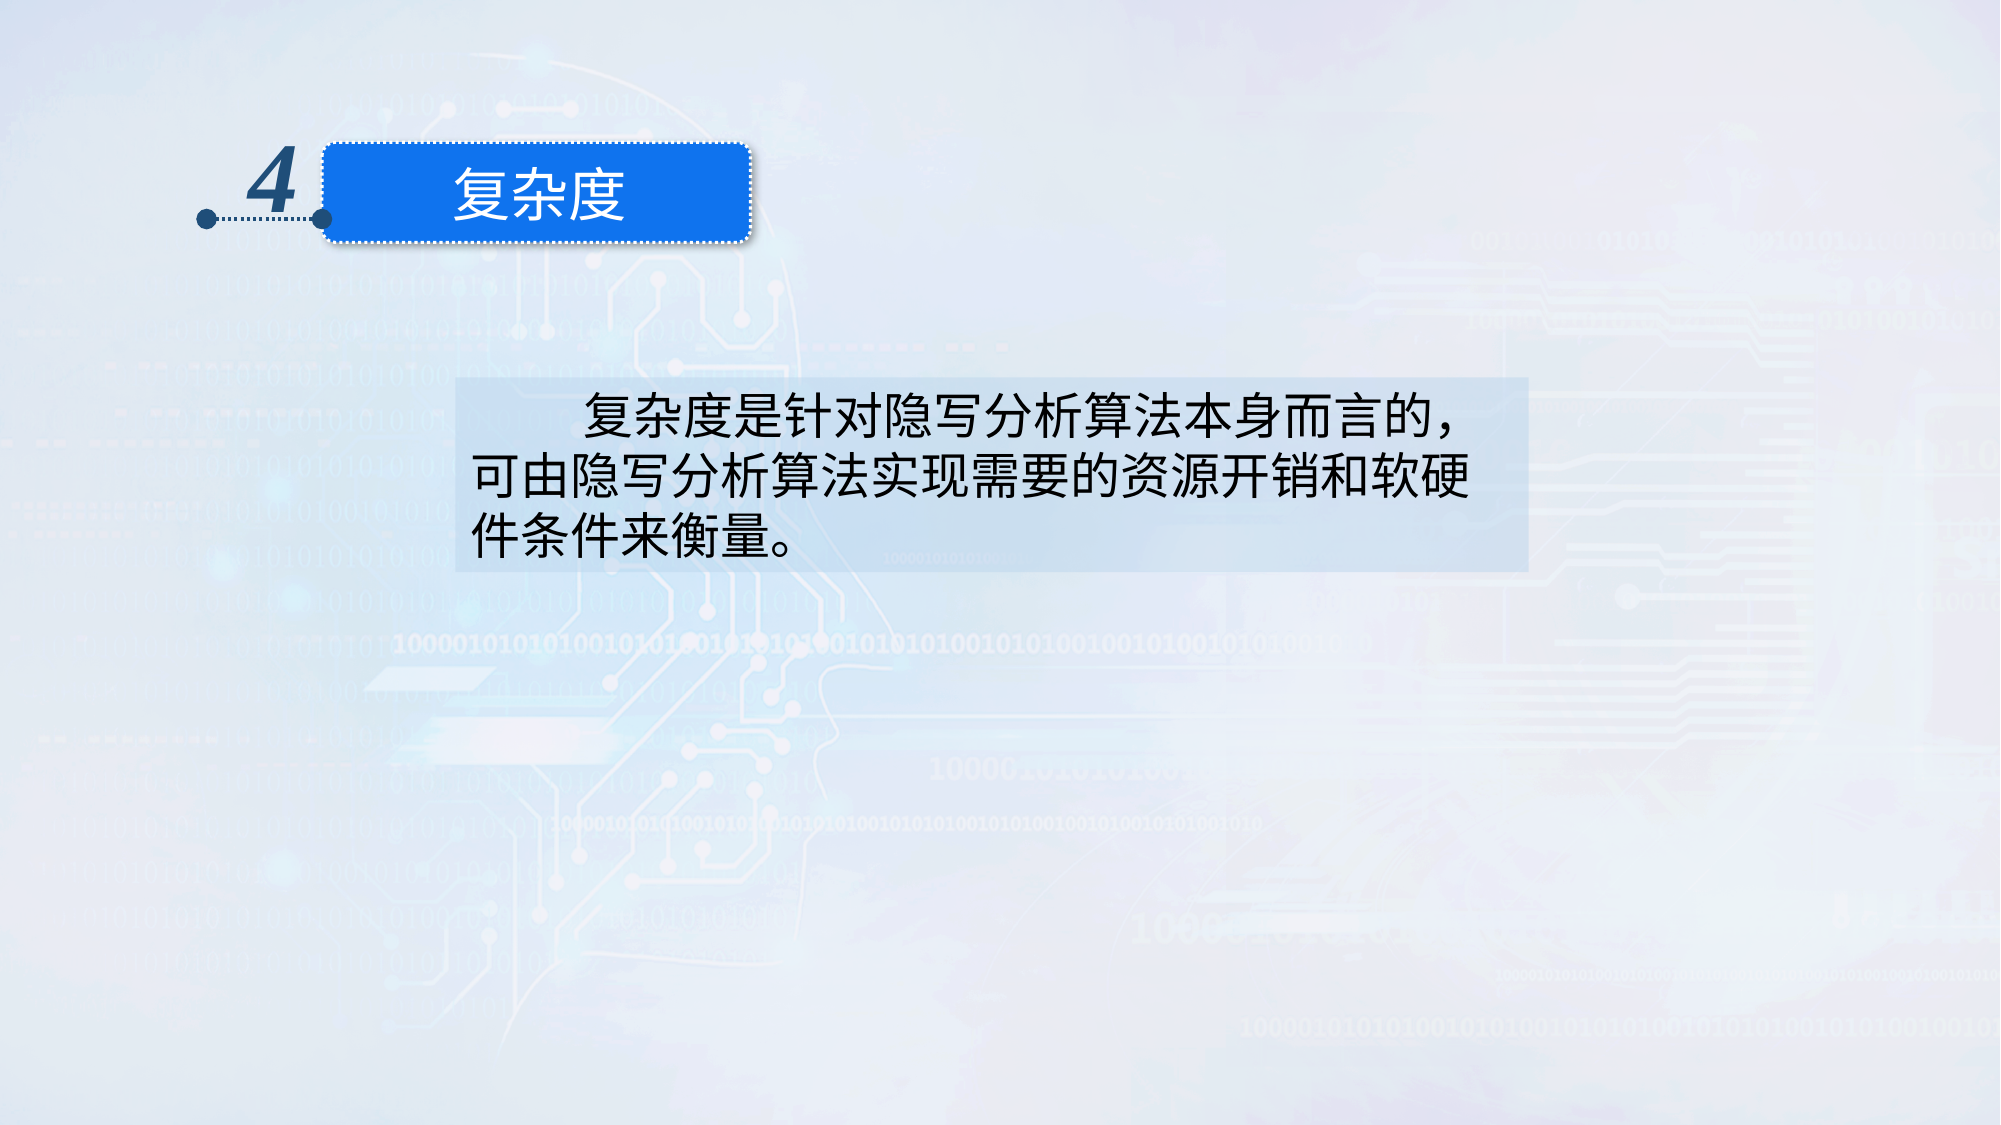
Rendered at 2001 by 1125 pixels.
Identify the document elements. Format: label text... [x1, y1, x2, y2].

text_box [206, 104, 751, 243]
text_box 复杂度是针对隐写分析算法本身而言的，可由隐写分析算法实现需要的资源开销和软硬件条件来衡量。 [455, 377, 1529, 573]
picture [0, 0, 2000, 1125]
